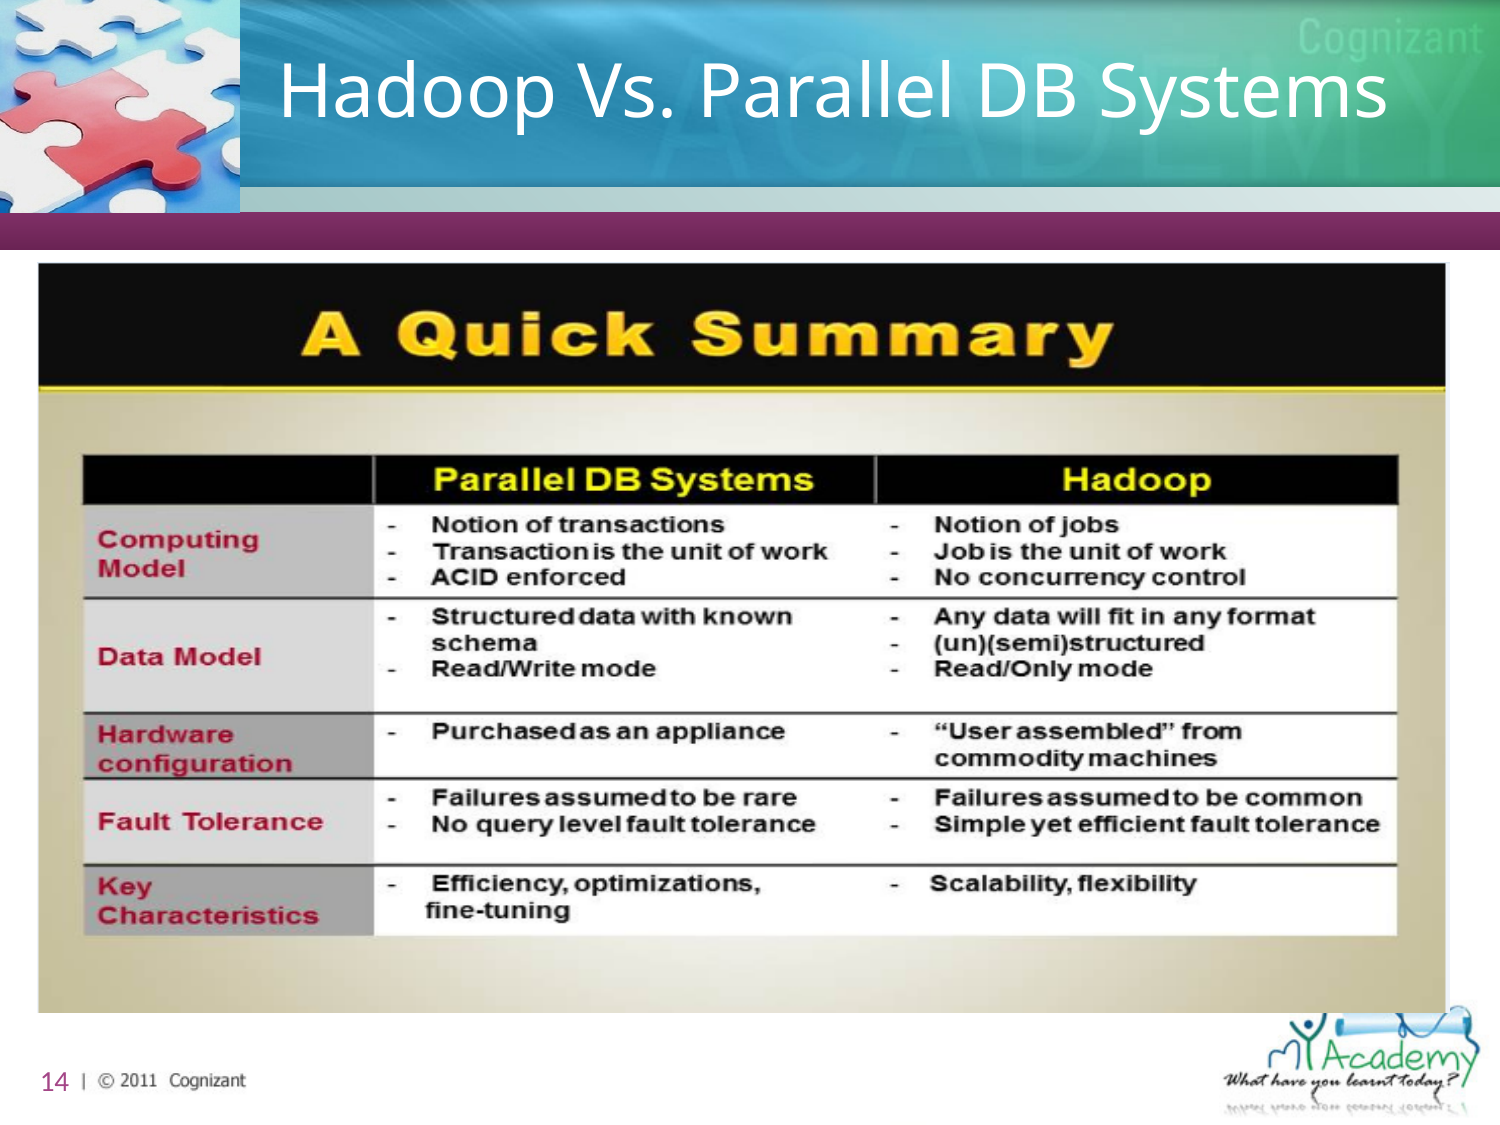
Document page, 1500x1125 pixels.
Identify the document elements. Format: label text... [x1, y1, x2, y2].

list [37, 262, 1451, 1013]
picture [0, 250, 1500, 1125]
picture [0, 0, 1500, 213]
title Hadoop Vs. Parallel DB Systems [262, 0, 1500, 175]
slide_number 14 [24, 1054, 100, 1100]
